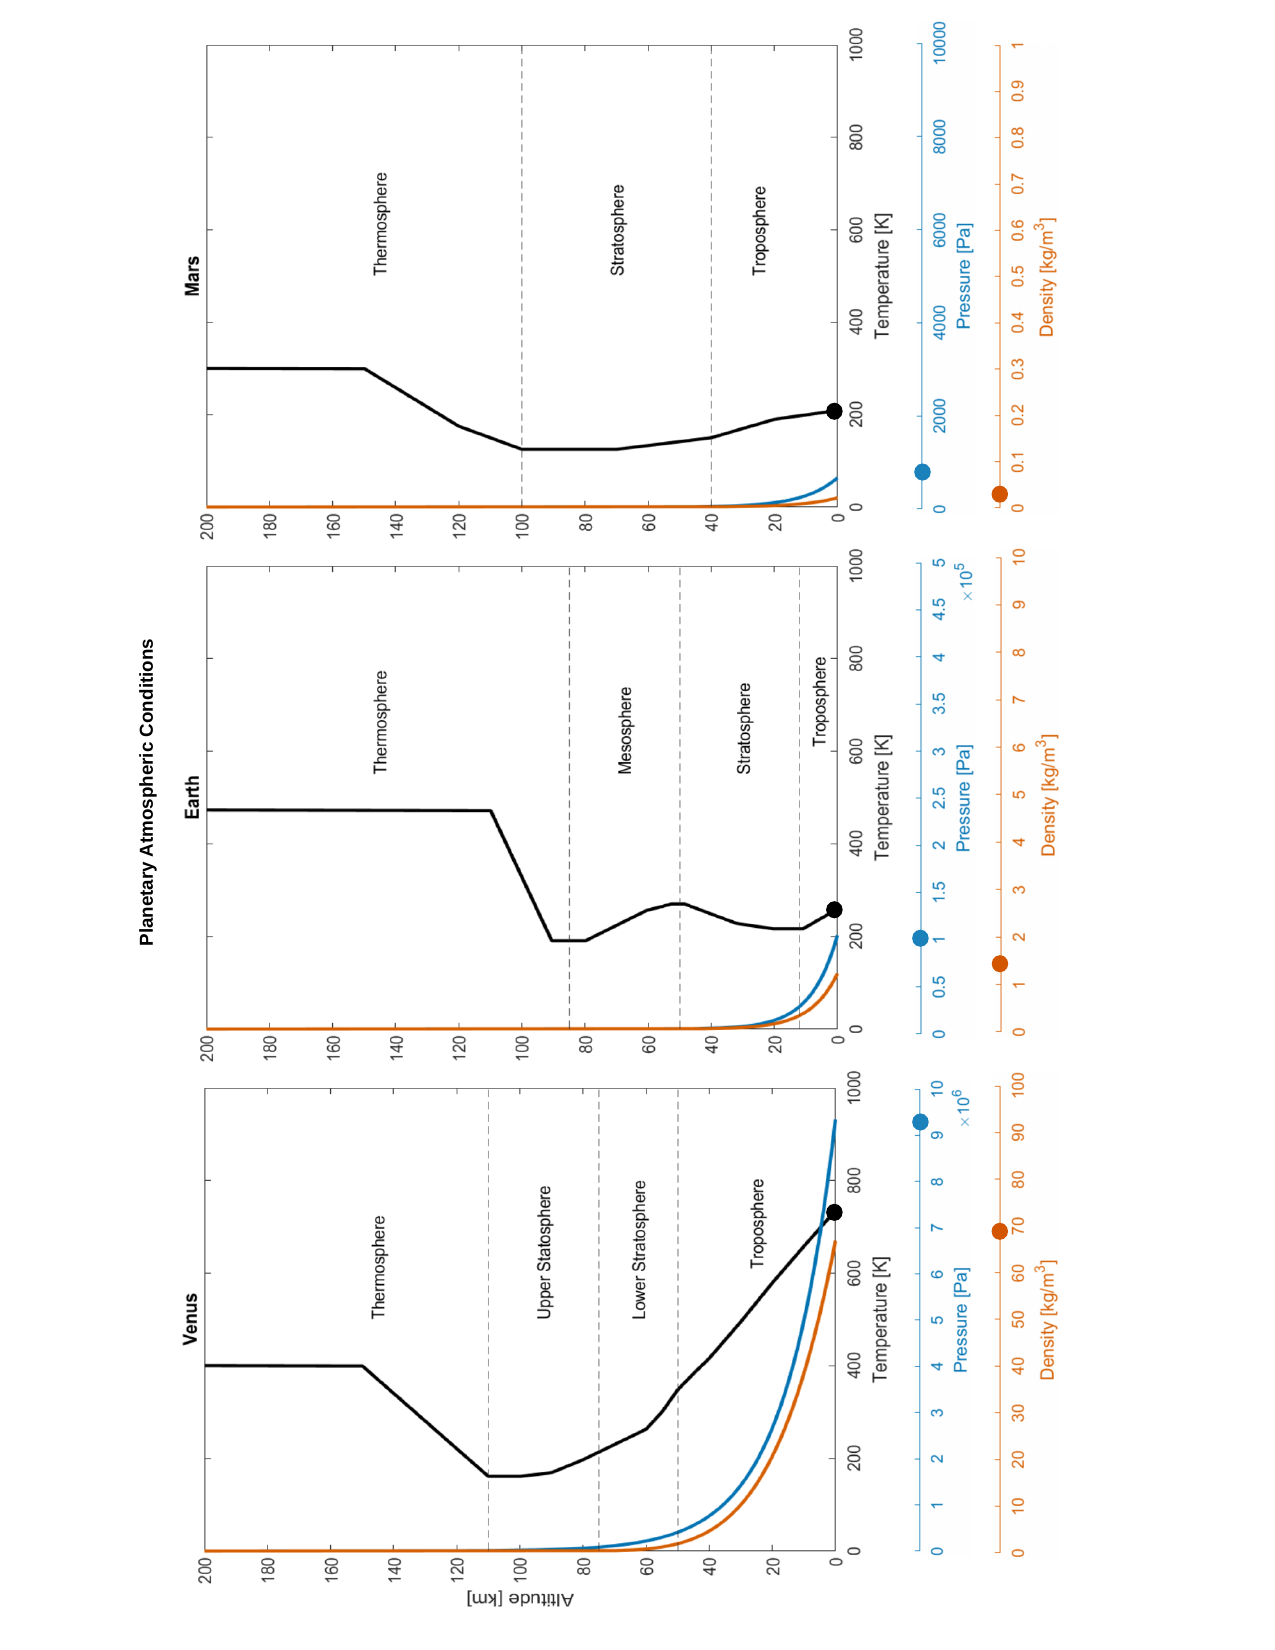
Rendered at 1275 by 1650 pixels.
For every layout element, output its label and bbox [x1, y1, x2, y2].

picture [914, 1254, 971, 1557]
picture [916, 21, 975, 374]
picture [183, 27, 893, 374]
text_box [0, 374, 1275, 1254]
picture [181, 1254, 891, 1608]
picture [994, 1254, 1058, 1558]
picture [994, 43, 1057, 374]
